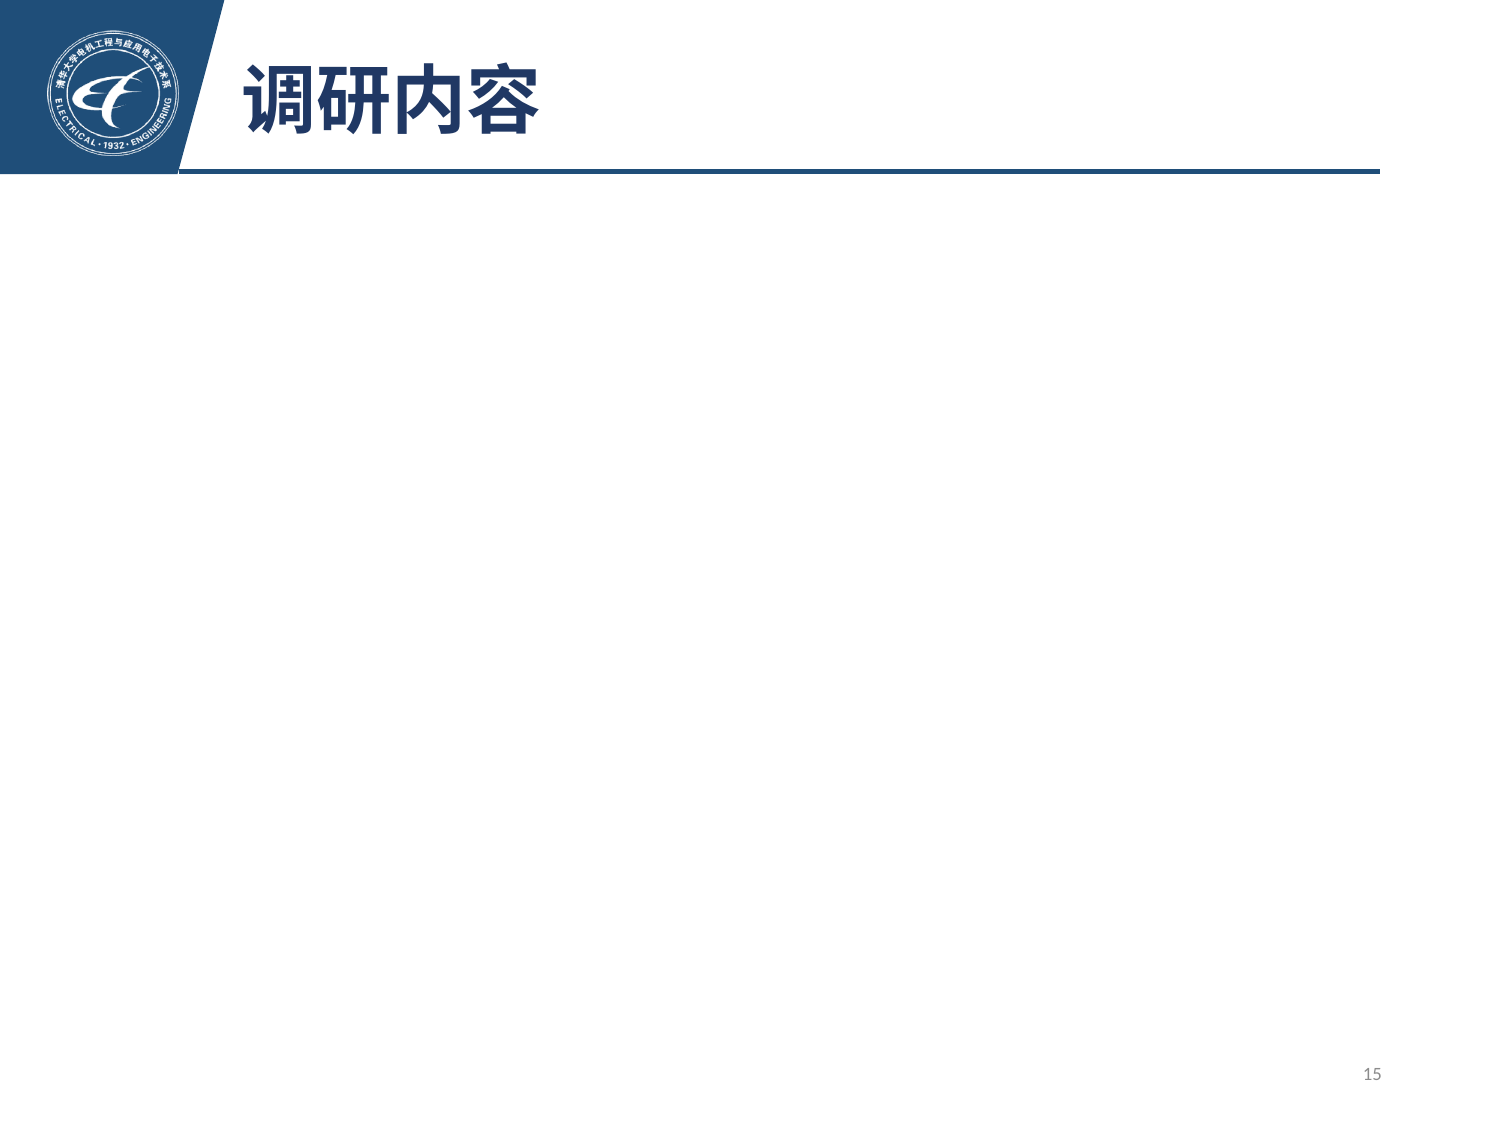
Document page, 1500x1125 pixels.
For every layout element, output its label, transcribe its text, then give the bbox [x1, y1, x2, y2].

title 调研内容 [226, 33, 1397, 174]
slide_number 15 [1059, 1042, 1397, 1103]
